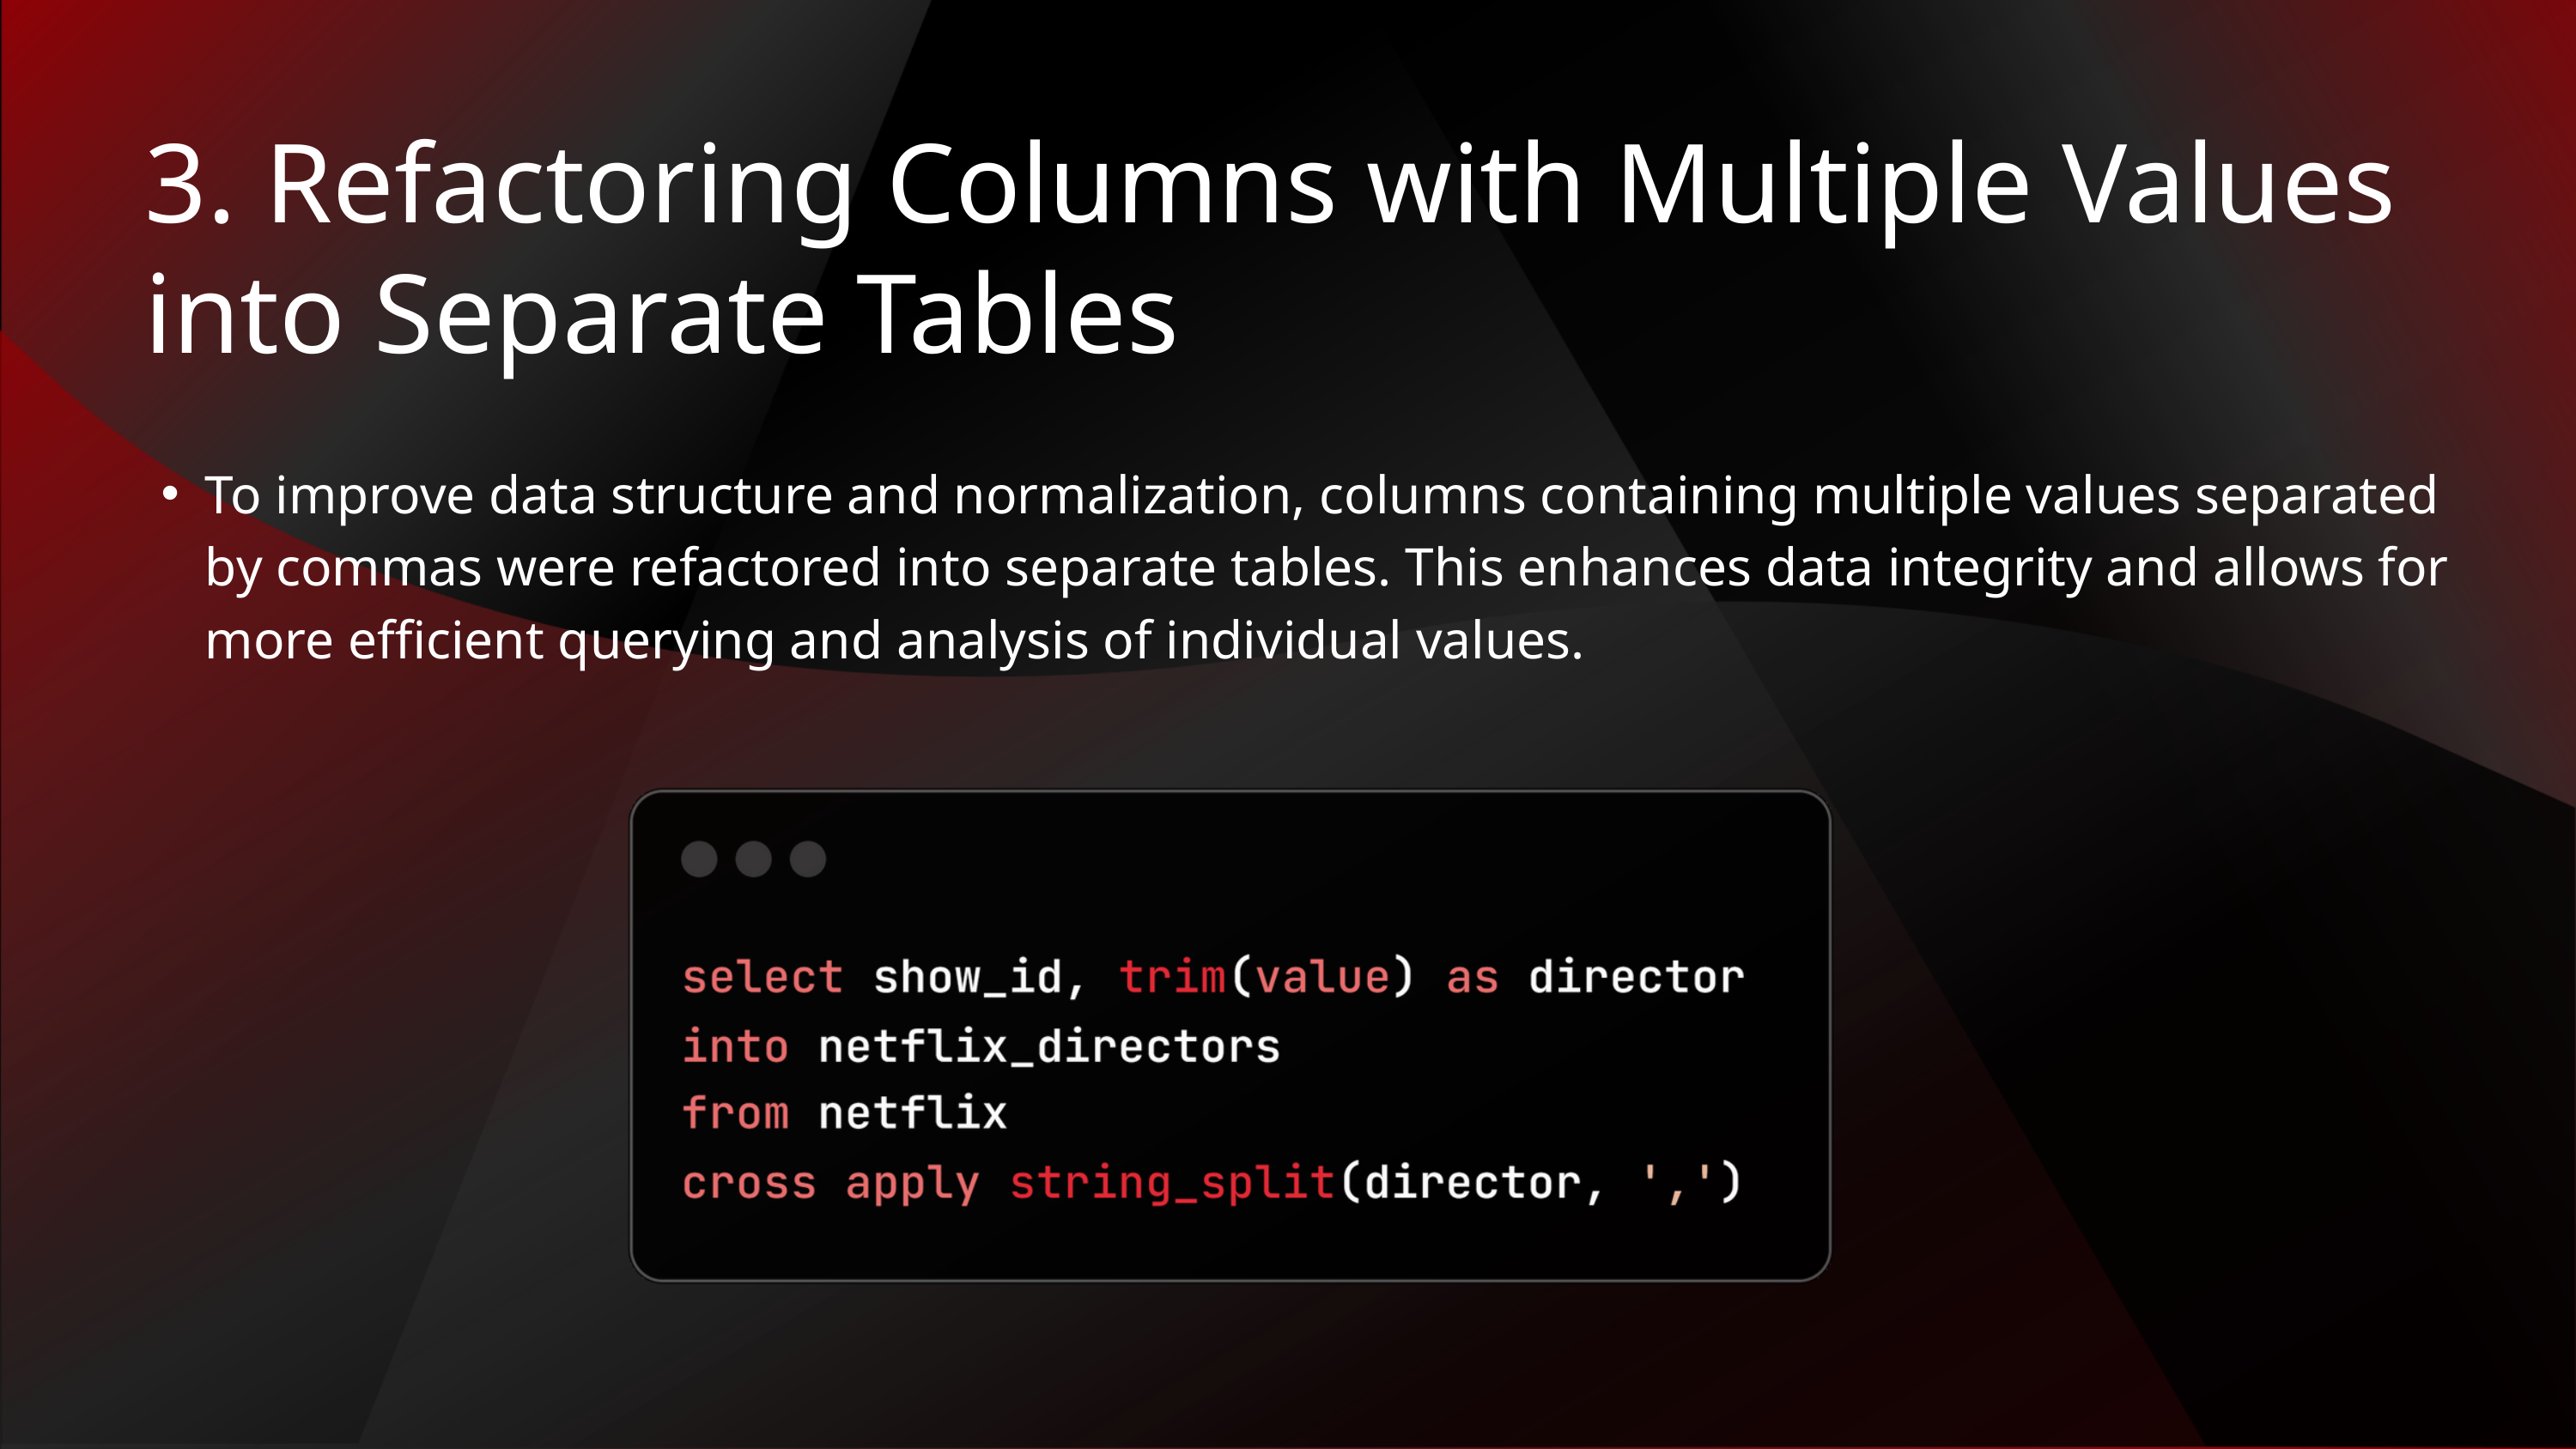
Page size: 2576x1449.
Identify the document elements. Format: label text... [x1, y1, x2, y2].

text_box [440, 670, 2022, 1449]
text_box [0, 0, 2576, 1449]
text_box 3. Refactoring Columns with Multiple Values into Separate Tables [144, 113, 2488, 376]
text_box To improve data structure and normalization, columns containing multiple values separated by commas were refactored into separate tables. This enhances data integrity and allows for more efficient querying and analysis of individual values. [117, 451, 2459, 670]
